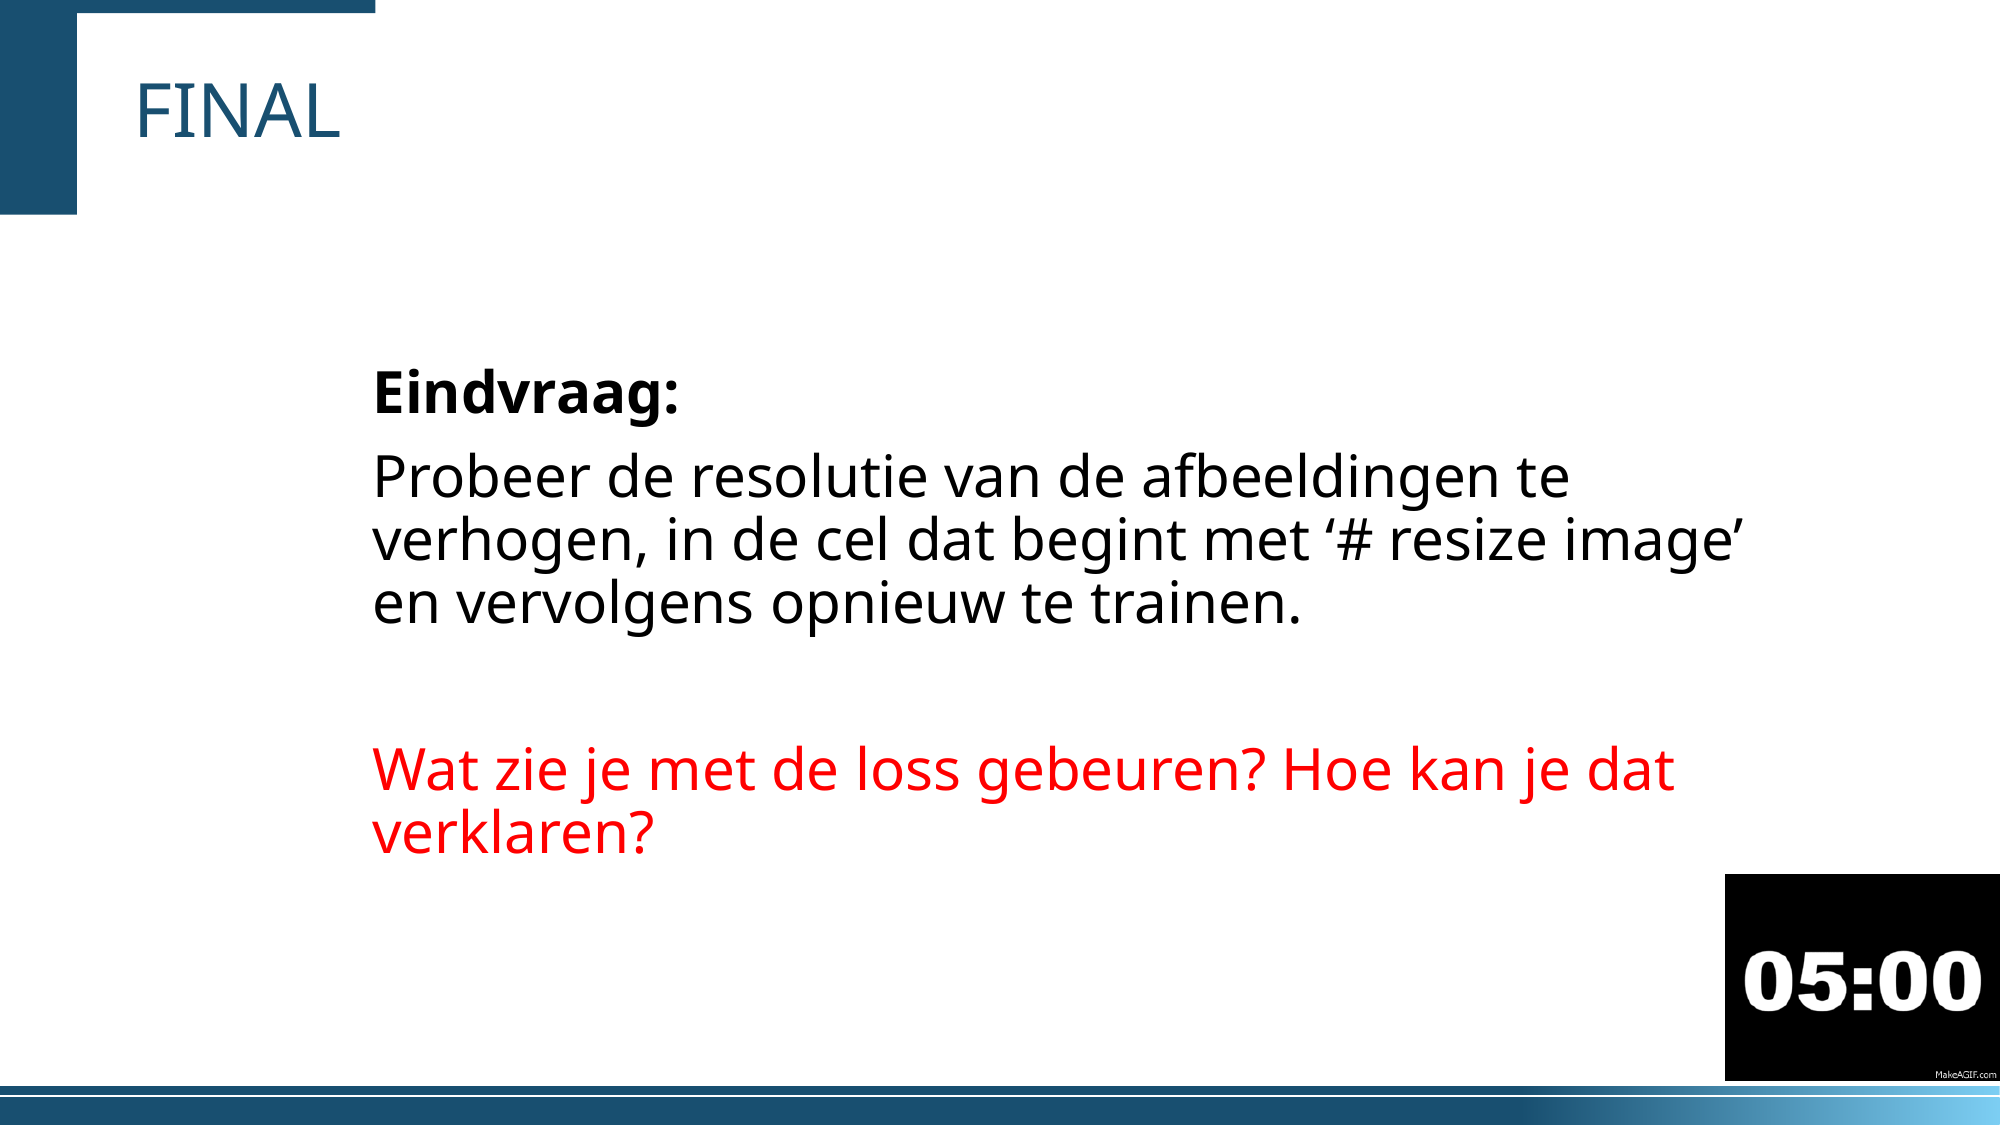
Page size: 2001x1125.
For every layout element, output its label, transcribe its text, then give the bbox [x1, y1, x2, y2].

picture [1724, 874, 2000, 1082]
title final [118, 61, 1844, 165]
text_box Eindvraag: Probeer de resolutie van de afbeeldingen te verhogen, in de cel dat begint met ‘# resize image’ en vervolgens opnieuw te trainen. Wat zie je met de loss gebeuren? Hoe kan je dat verklaren? [357, 356, 1765, 1125]
